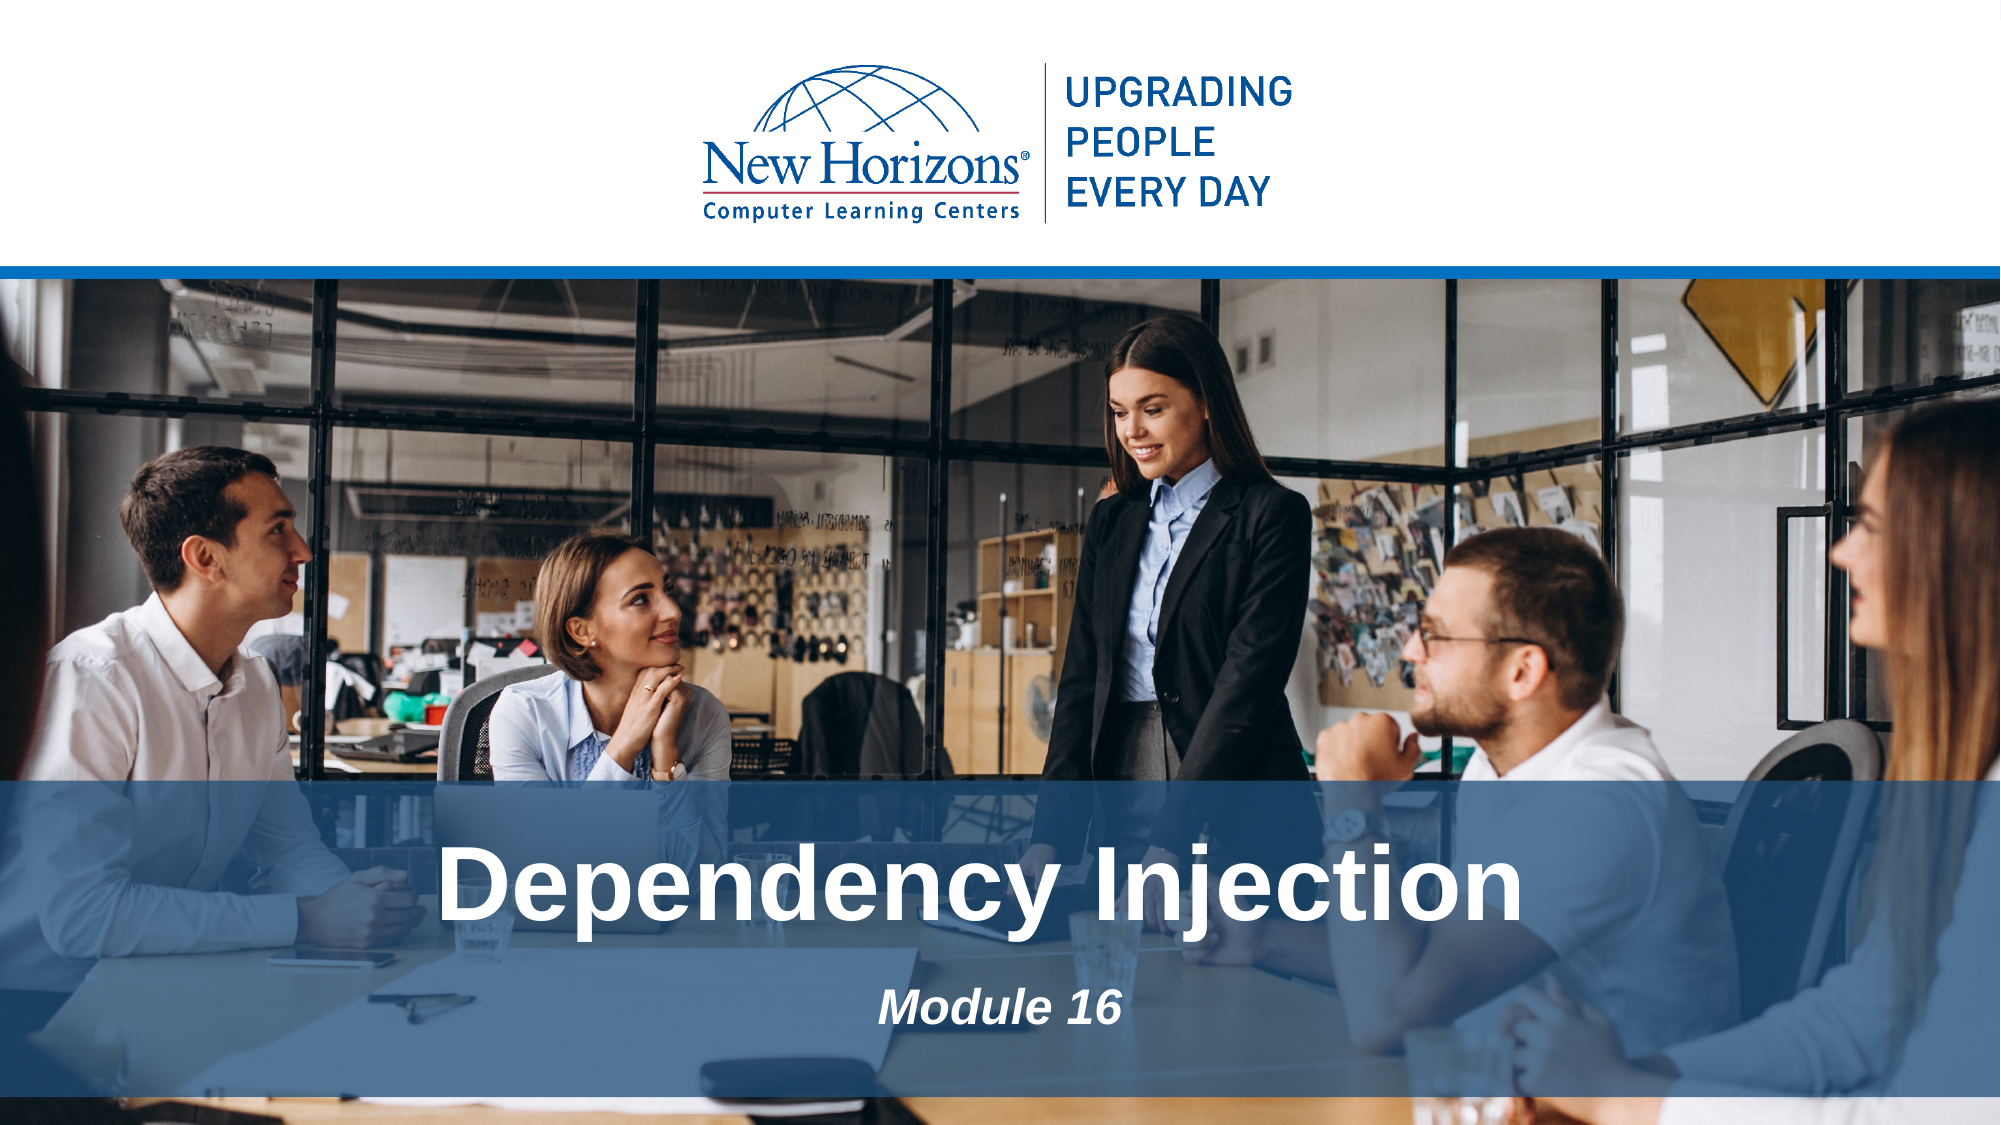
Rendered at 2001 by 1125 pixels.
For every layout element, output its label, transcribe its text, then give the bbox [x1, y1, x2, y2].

picture [698, 55, 1302, 226]
picture [0, 279, 2000, 780]
title Dependency Injection [0, 827, 1996, 949]
subtitle Module 16 [0, 976, 2000, 1044]
picture [0, 1098, 2000, 1125]
